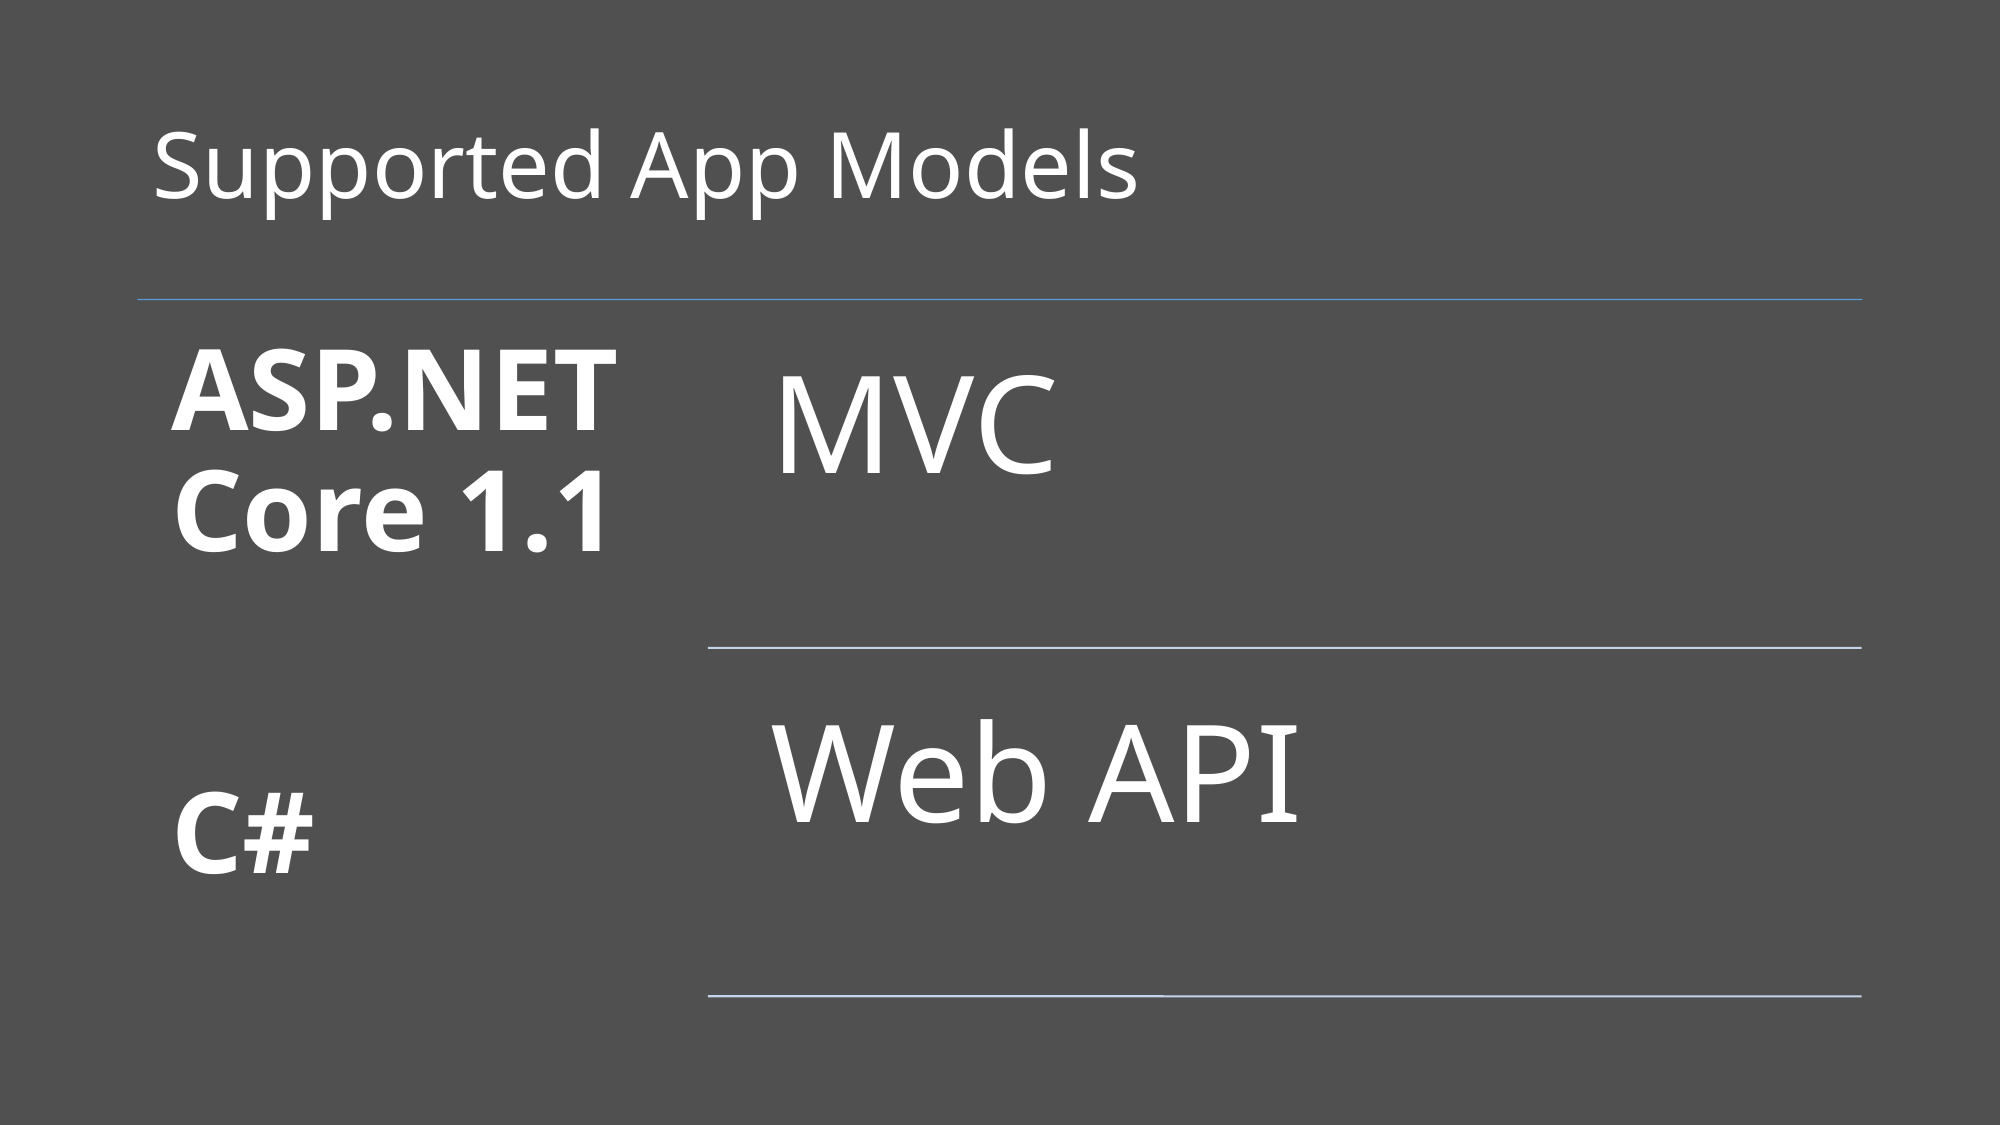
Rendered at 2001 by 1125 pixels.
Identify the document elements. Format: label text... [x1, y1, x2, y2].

title Supported App Models [137, 59, 1863, 278]
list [137, 299, 1863, 1014]
